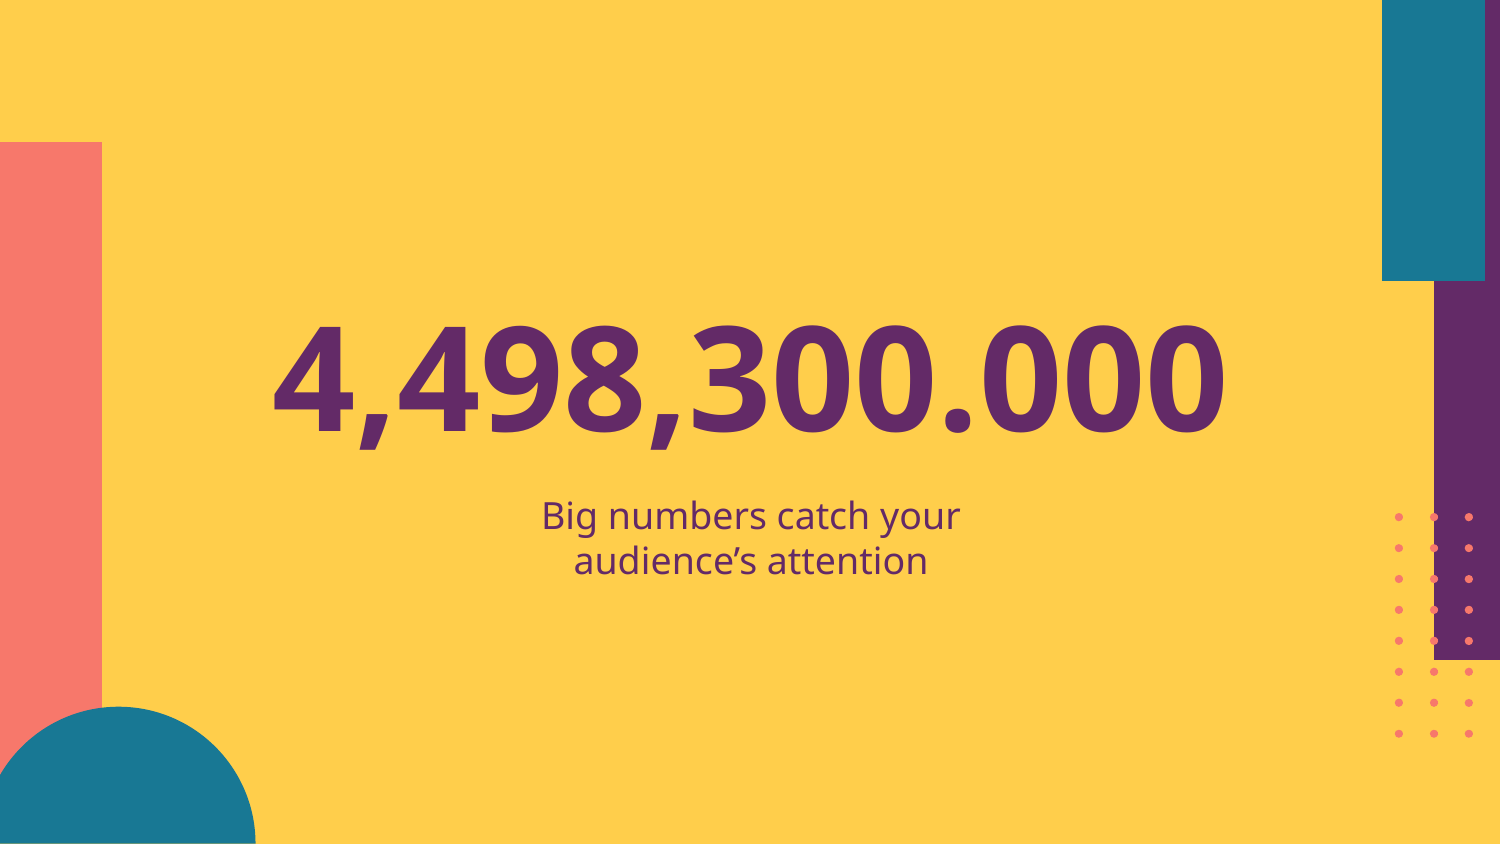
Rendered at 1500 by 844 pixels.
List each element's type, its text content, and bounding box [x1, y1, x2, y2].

subtitle Big numbers catch your audience’s attention [444, 485, 1059, 589]
title 4,498,300.000 [118, 260, 1384, 486]
